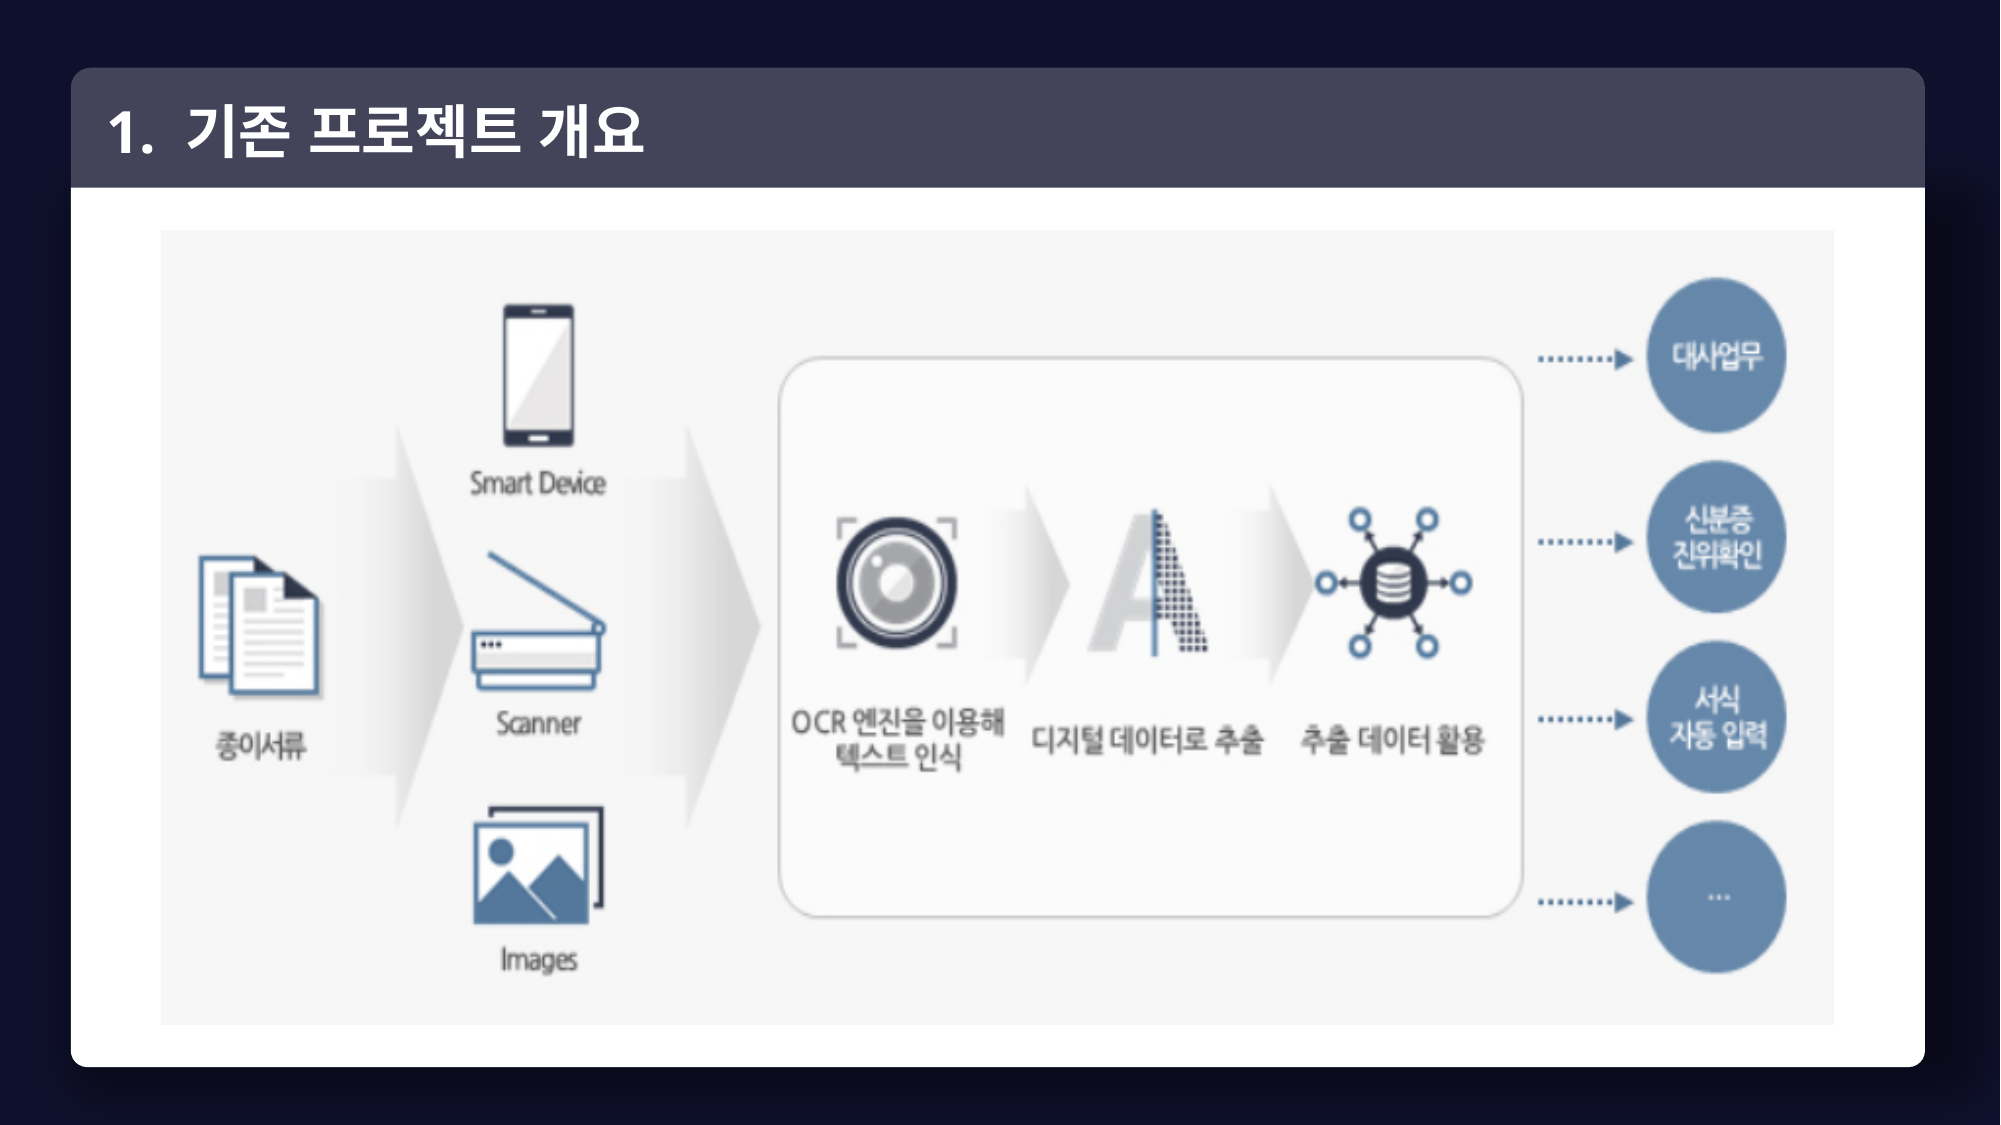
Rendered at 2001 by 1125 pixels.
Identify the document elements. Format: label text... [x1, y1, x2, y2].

picture [161, 230, 1834, 1025]
text_box ㄱㄱㅈ [69, 189, 1926, 1069]
text_box 1. 기존 프로젝트 개요 [69, 66, 1926, 189]
